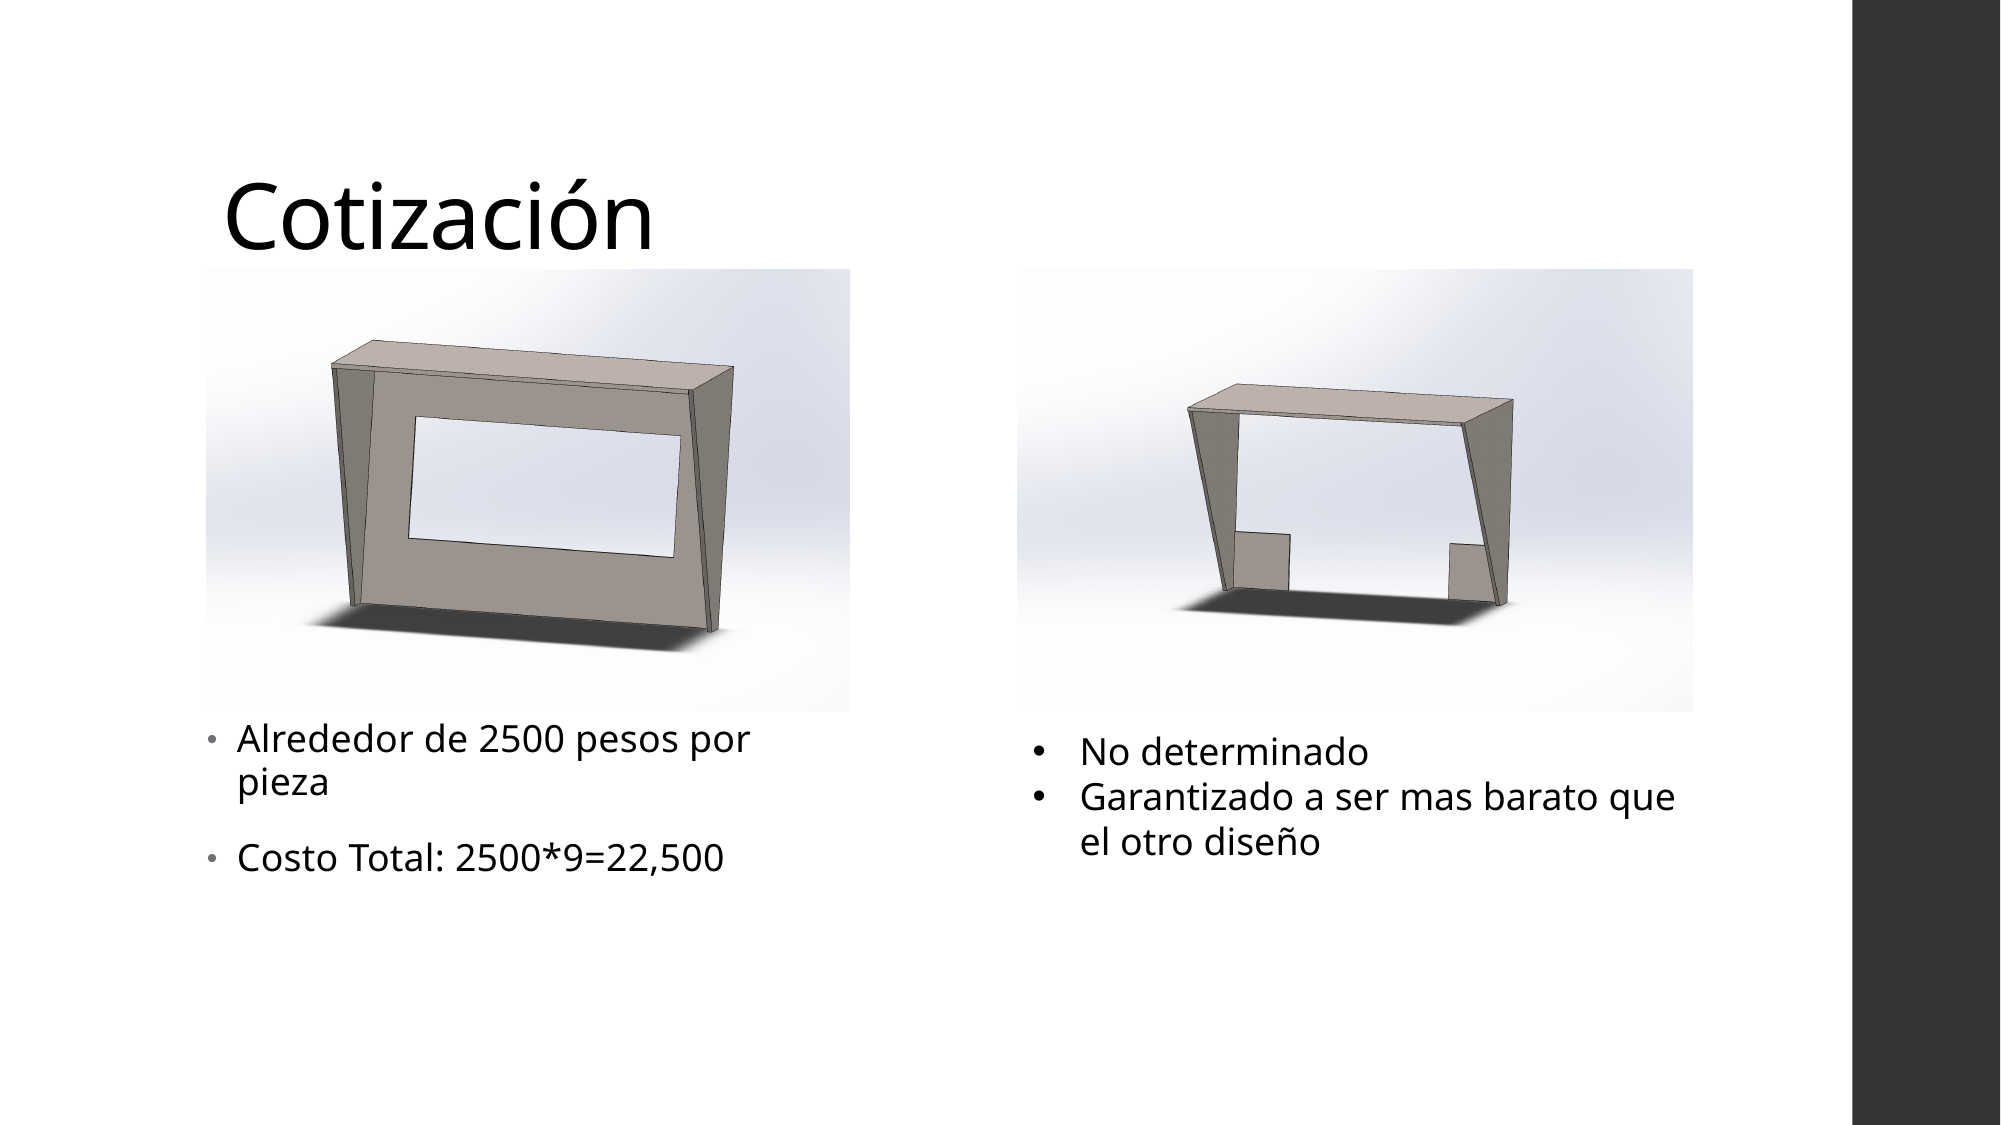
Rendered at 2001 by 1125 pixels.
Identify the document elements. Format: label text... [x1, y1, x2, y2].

picture [206, 269, 851, 712]
list Alrededor de 2500 pesos por pieza Costo Total: 2500*9=22,500 [191, 711, 835, 1014]
title Cotización [206, 60, 1797, 278]
text_box No determinado Garantizado a ser mas barato que el otro diseño [1017, 720, 1693, 871]
picture [1017, 269, 1693, 712]
